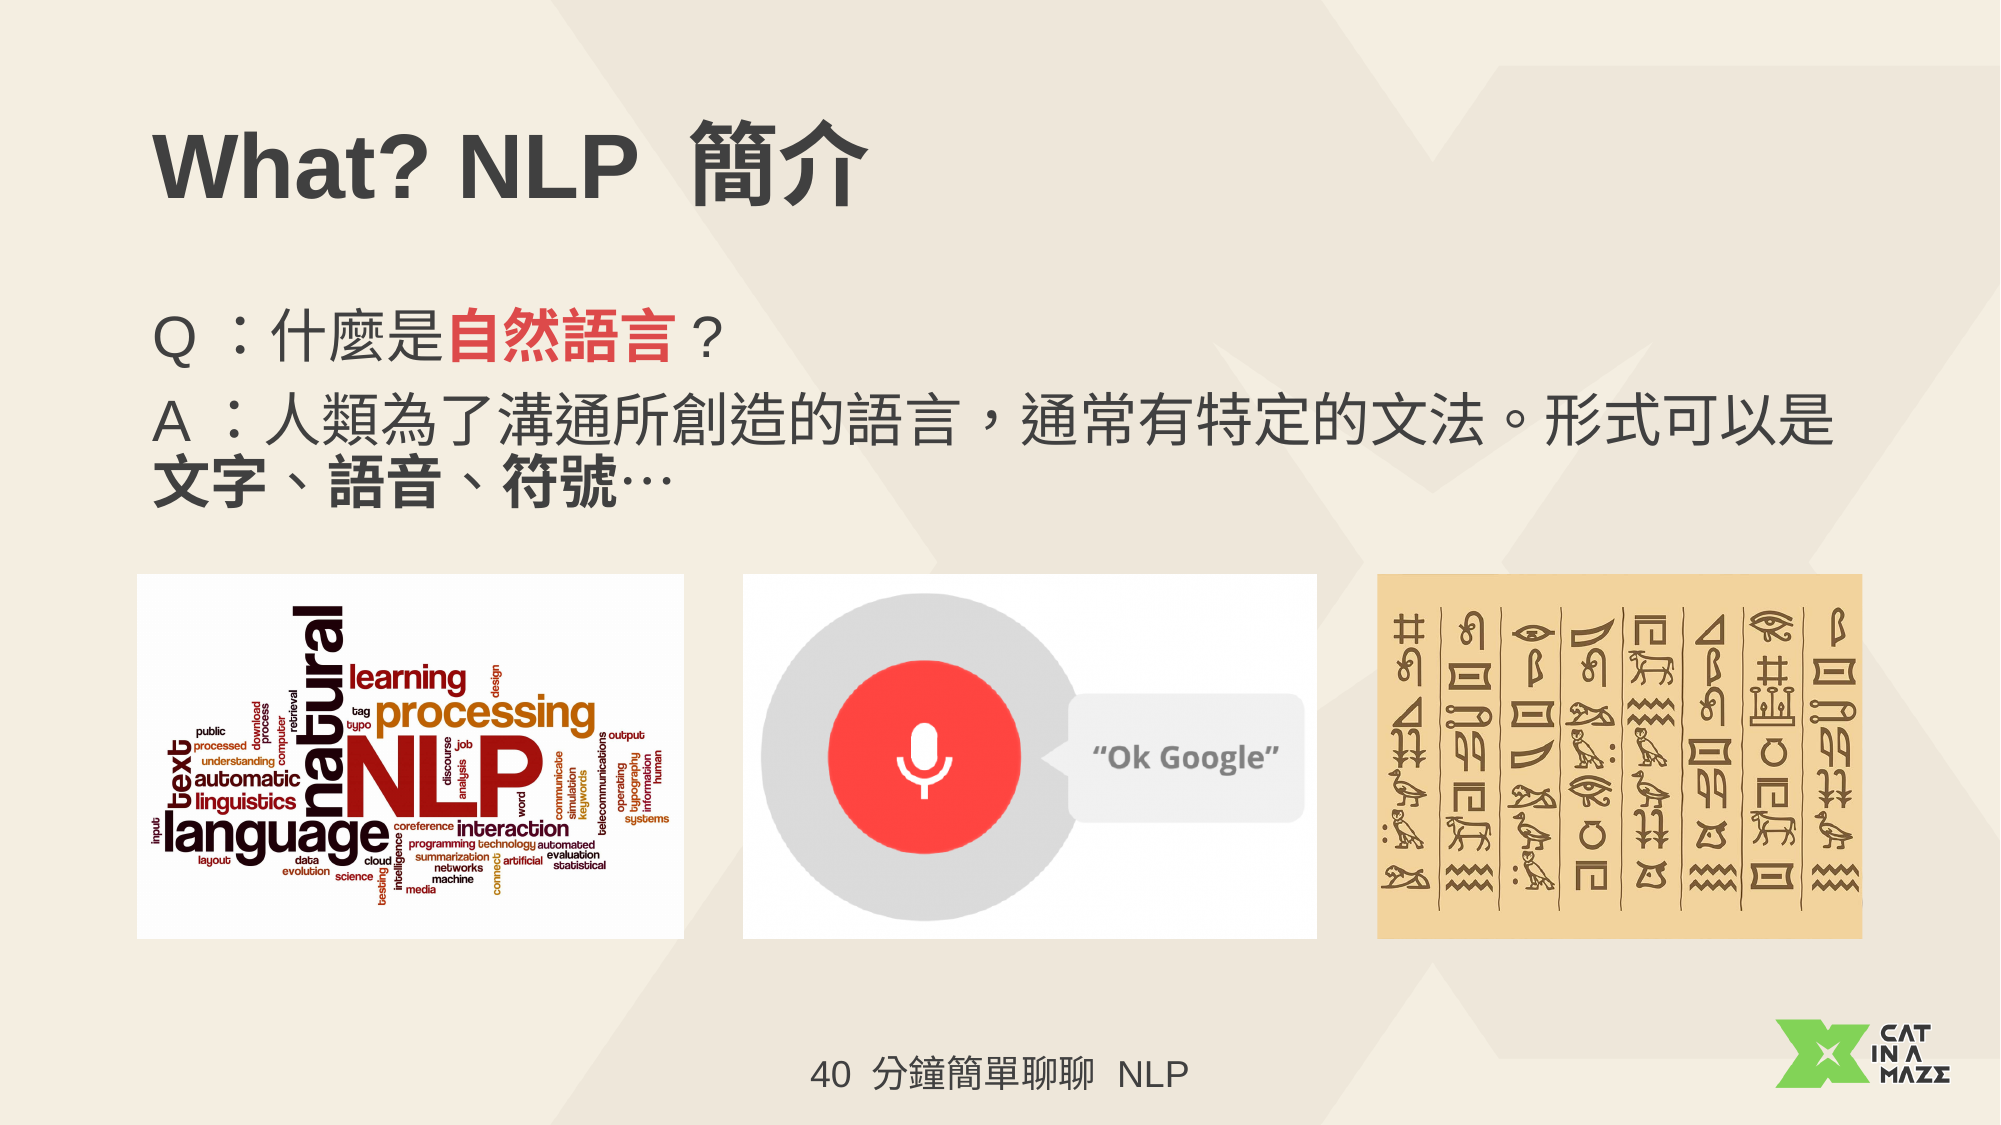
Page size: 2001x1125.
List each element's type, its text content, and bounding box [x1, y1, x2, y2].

picture [0, 0, 2001, 1125]
list Q：什麼是自然語言? A：人類為了溝通所創造的語言，通常有特定的文法。形式可以是文字、語音、符號… [137, 299, 1863, 1014]
footer 40 分鐘簡單聊聊 NLP [662, 1042, 1338, 1103]
title What? NLP 簡介 [137, 59, 1863, 278]
